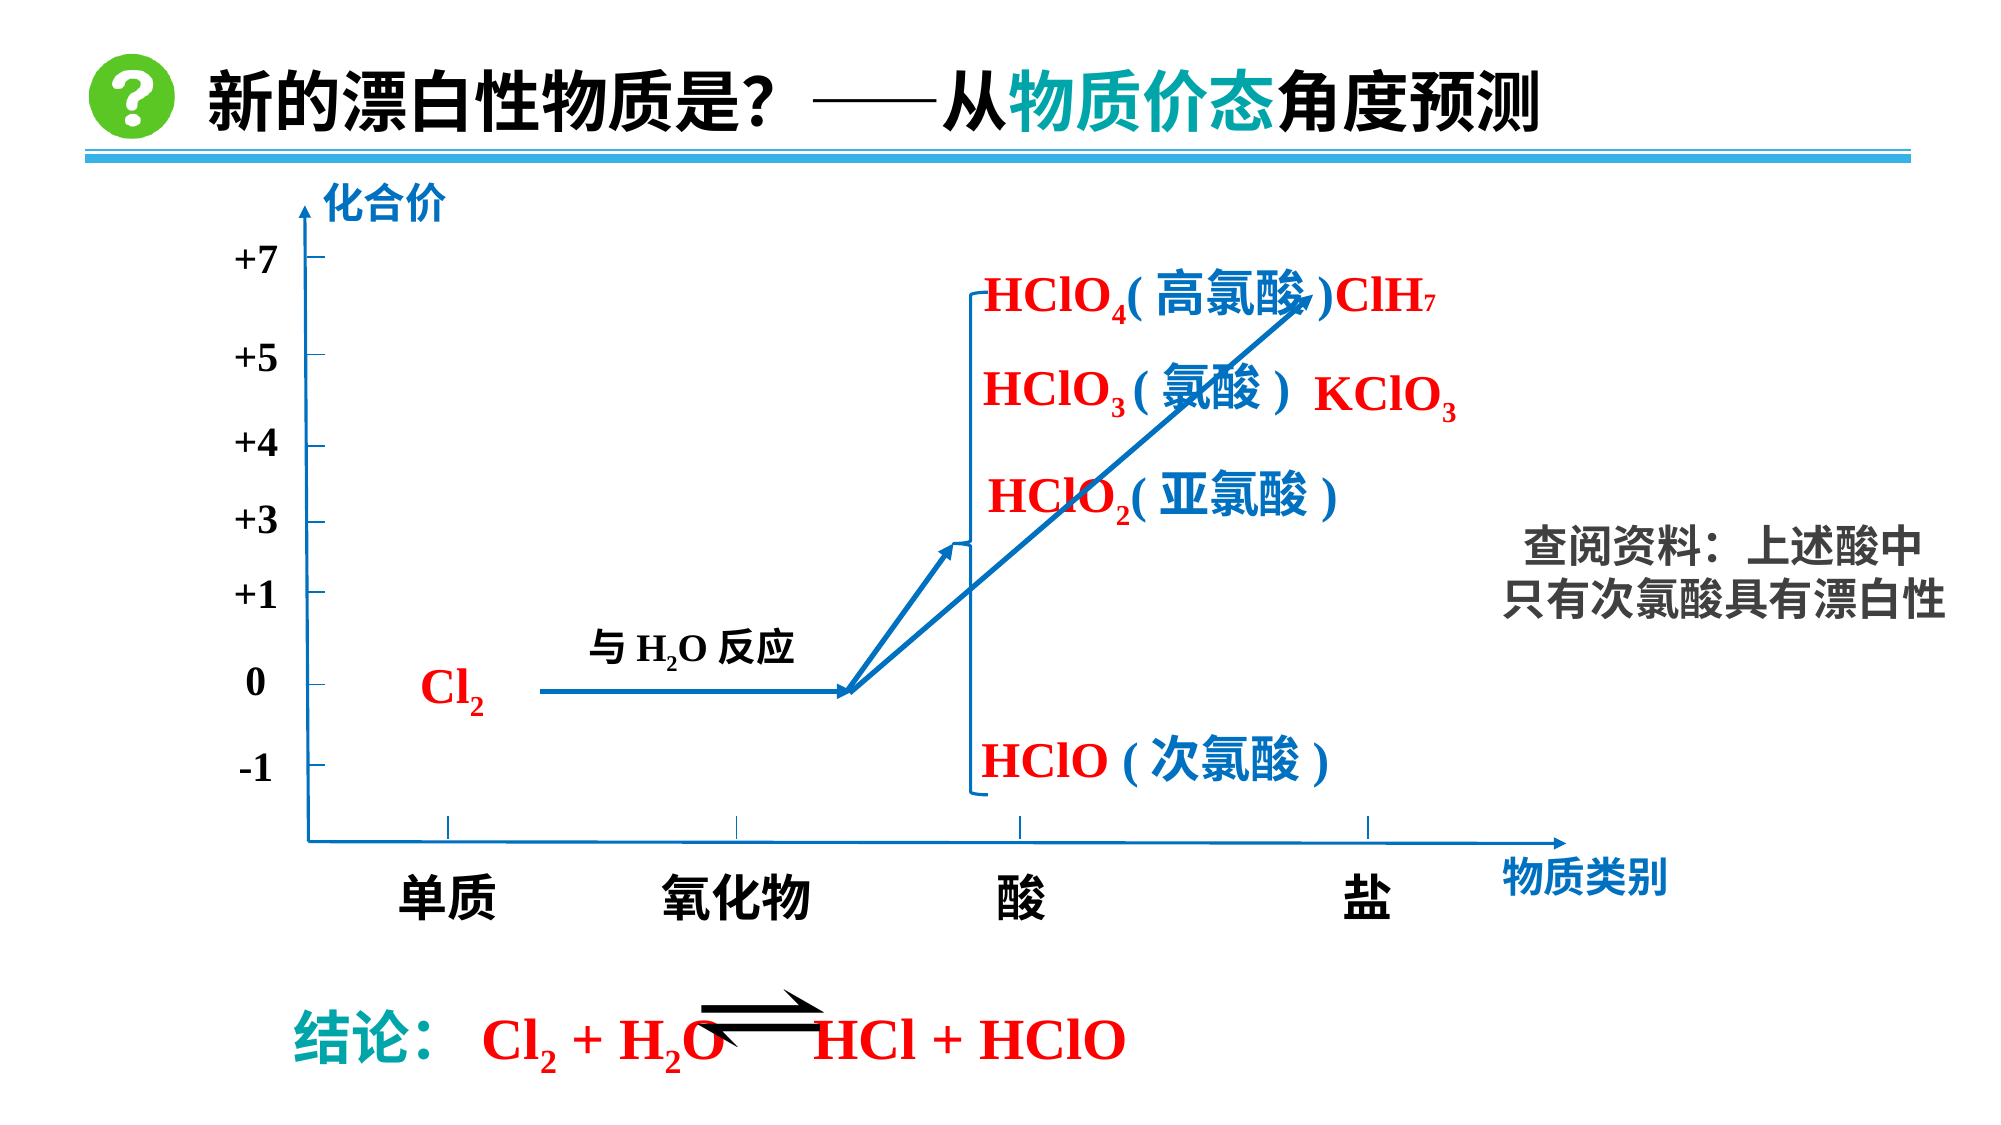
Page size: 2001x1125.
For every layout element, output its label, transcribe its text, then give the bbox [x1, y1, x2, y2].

text_box 新的漂白性物质是？——从物质价态角度预测 [192, 52, 1558, 148]
text_box 查阅资料：上述酸中 只有次氯酸具有漂白性 [1690, 507, 1968, 635]
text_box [218, 169, 1686, 936]
picture [81, 45, 182, 147]
text_box 结论：Cl2 + H2O HCl + HClO [278, 953, 1196, 1089]
